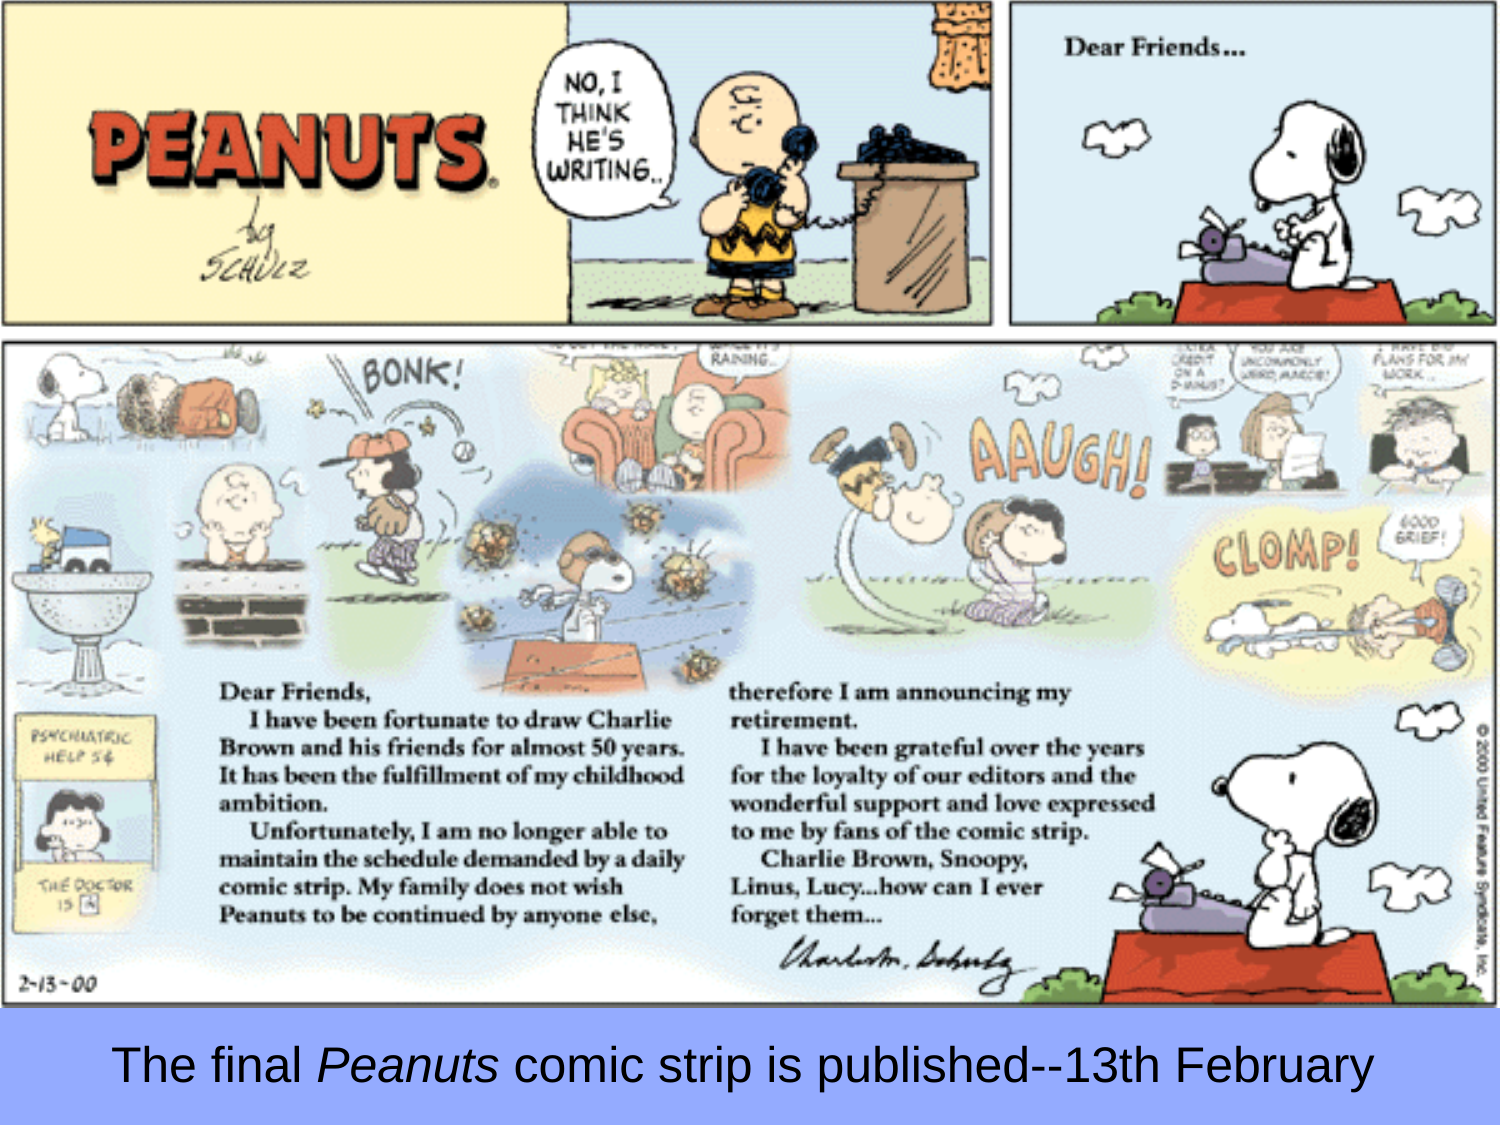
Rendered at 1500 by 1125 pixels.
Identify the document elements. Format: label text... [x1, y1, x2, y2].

picture [0, 0, 1500, 1008]
text_box The final Peanuts comic strip is published--13th February [0, 1024, 1500, 1100]
